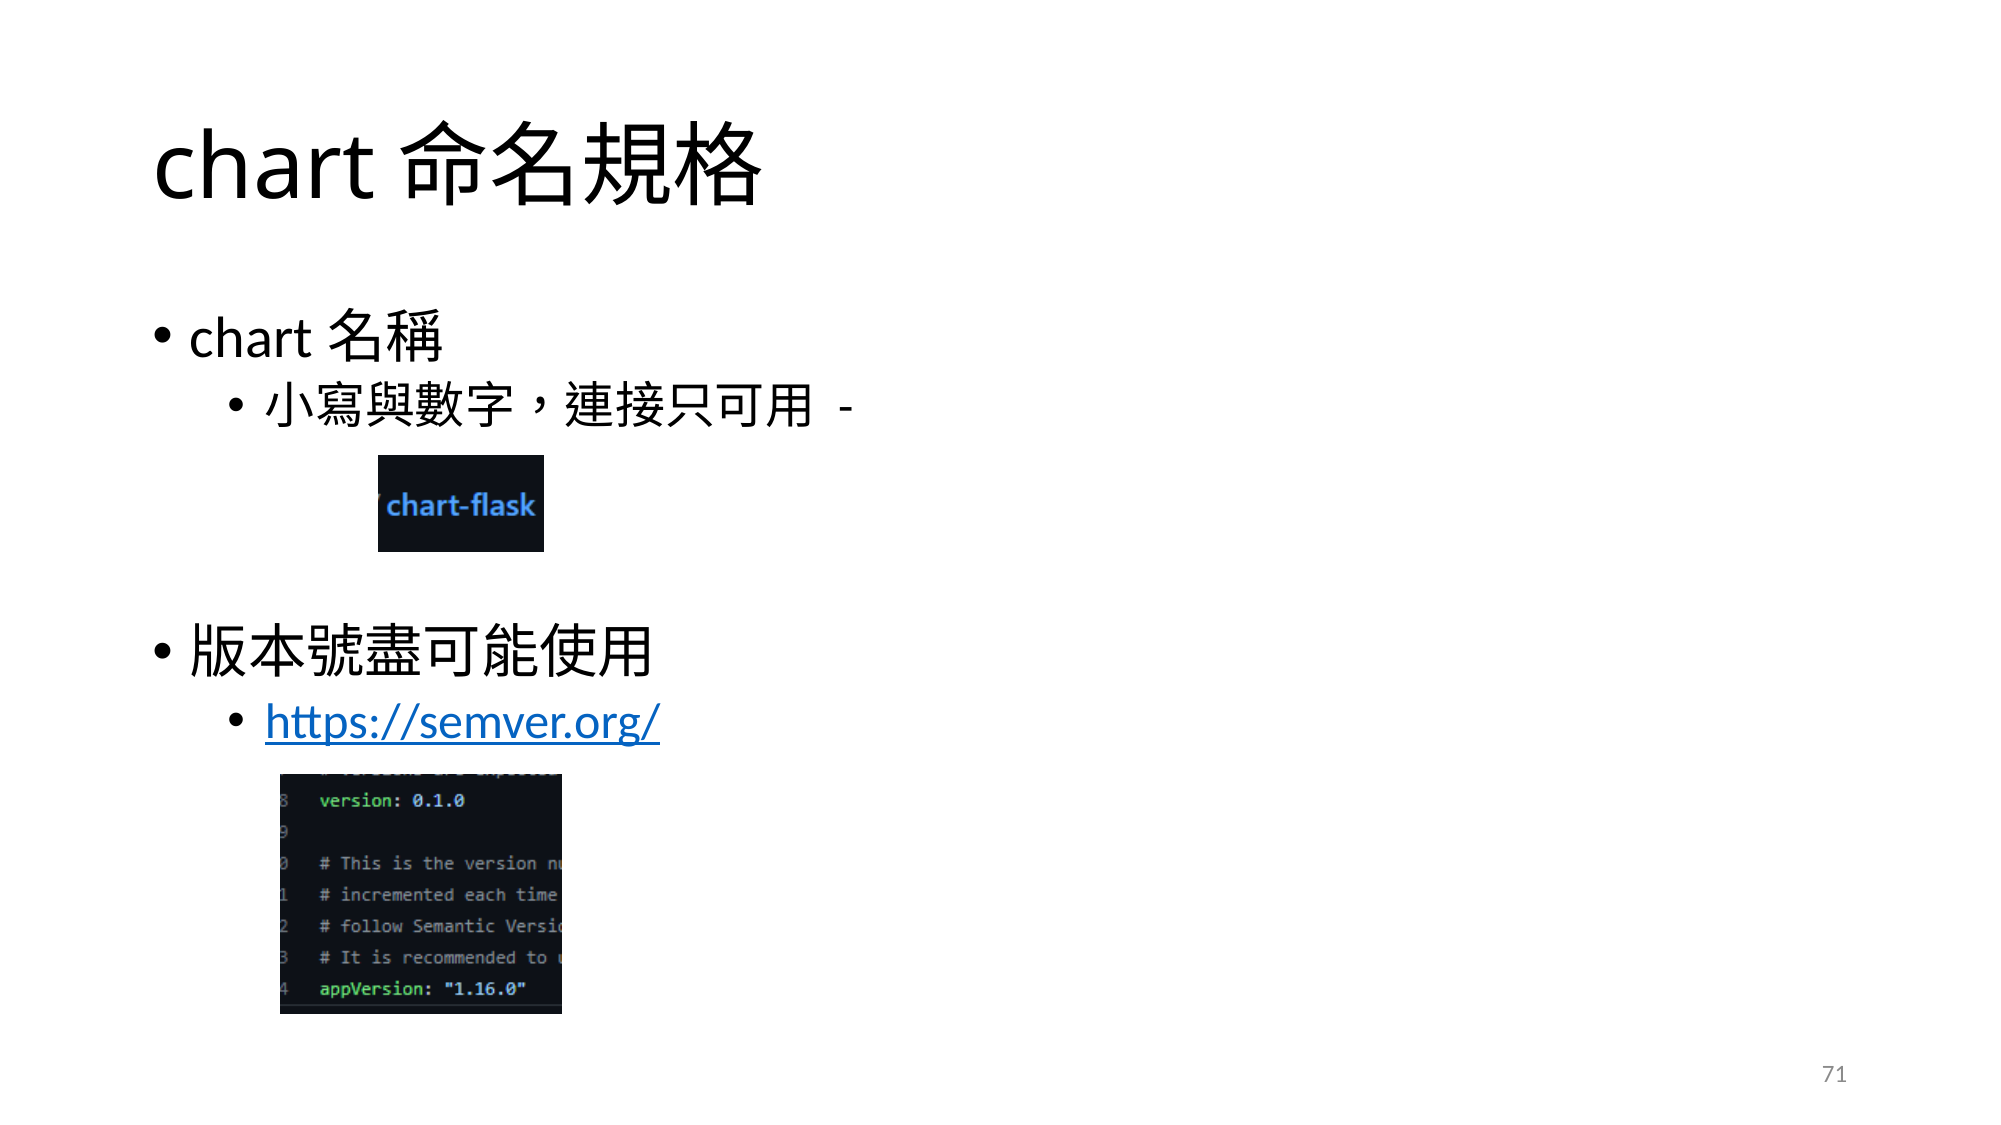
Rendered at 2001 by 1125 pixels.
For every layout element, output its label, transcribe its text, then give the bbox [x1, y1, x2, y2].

title chart命名規格 [137, 59, 1863, 278]
picture [378, 455, 544, 552]
list chart名稱 小寫與數字，連接只可用 - 版本號盡可能使用 https://semver.org/ [137, 299, 1863, 1014]
picture [280, 774, 562, 1014]
slide_number 71 [1412, 1042, 1863, 1103]
